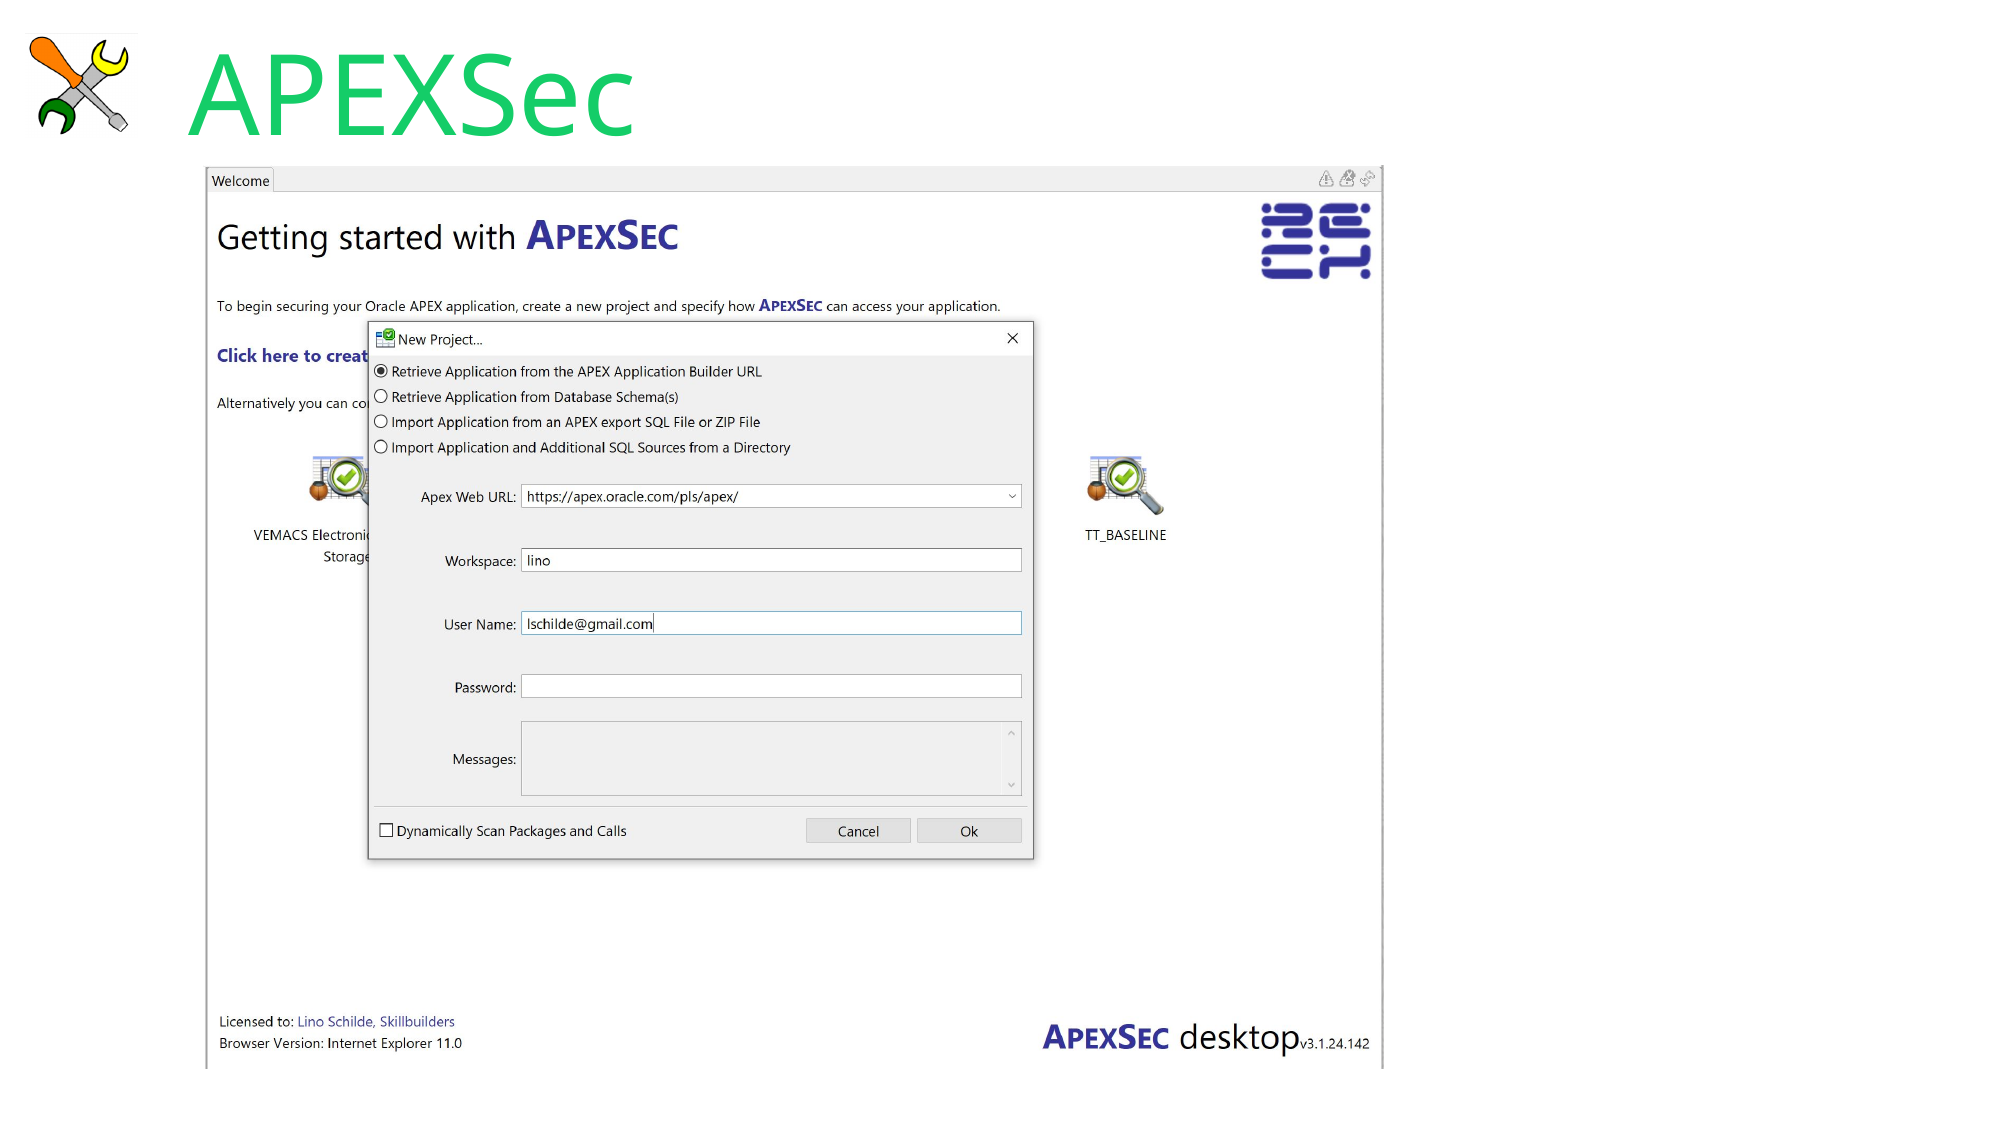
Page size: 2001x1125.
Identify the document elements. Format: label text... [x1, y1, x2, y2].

picture [203, 164, 1384, 1069]
text_box APEXSec [158, 3, 804, 168]
picture [25, 32, 138, 138]
